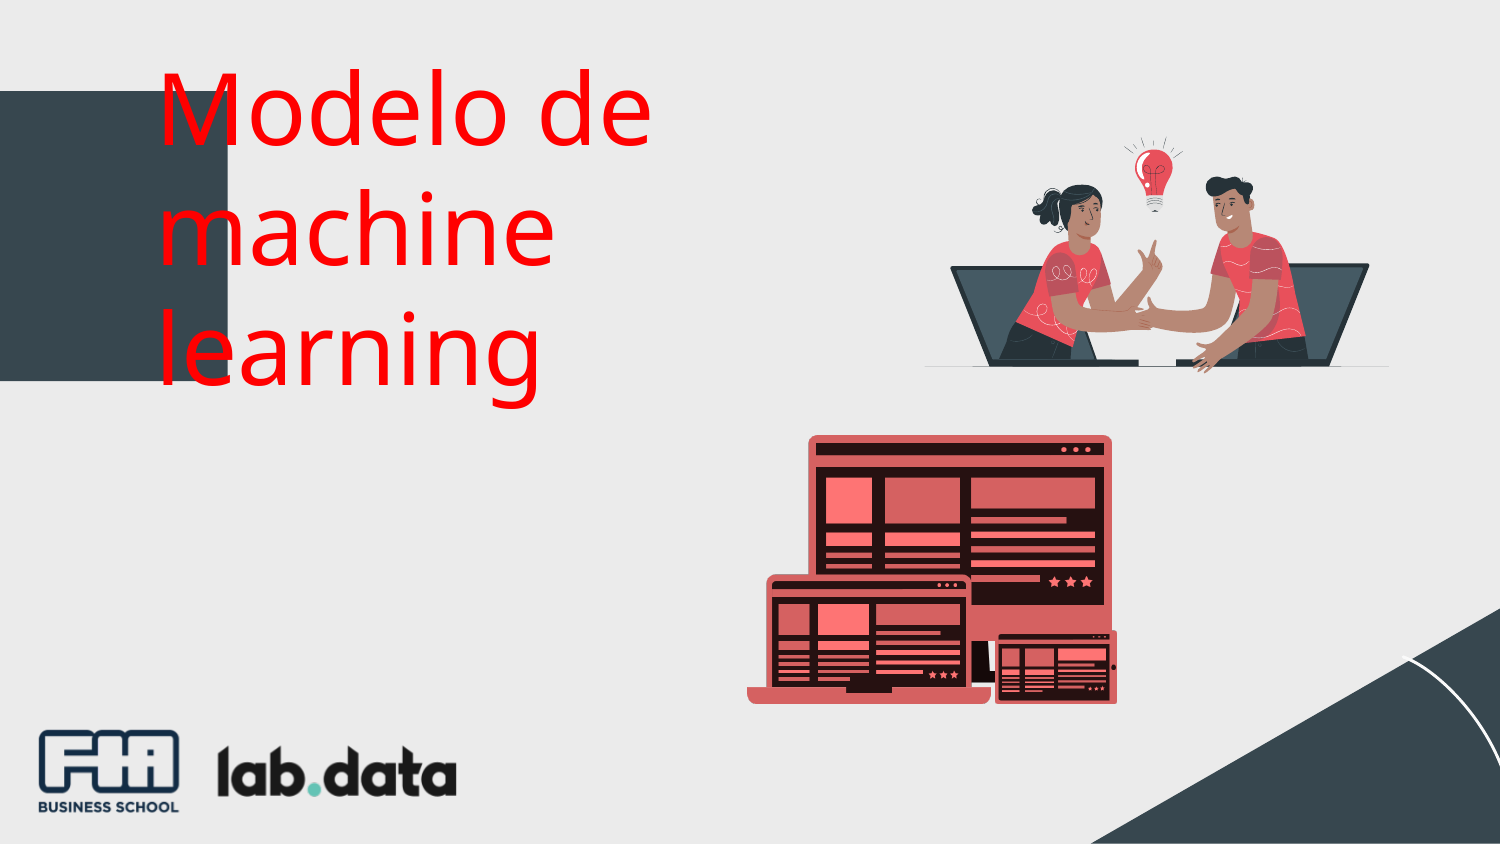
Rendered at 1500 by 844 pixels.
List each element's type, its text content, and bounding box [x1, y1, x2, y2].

picture [37, 728, 463, 817]
text_box [1401, 655, 1500, 767]
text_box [924, 120, 1390, 374]
picture [747, 435, 1117, 704]
title Modelo de machine learning [140, 273, 824, 421]
